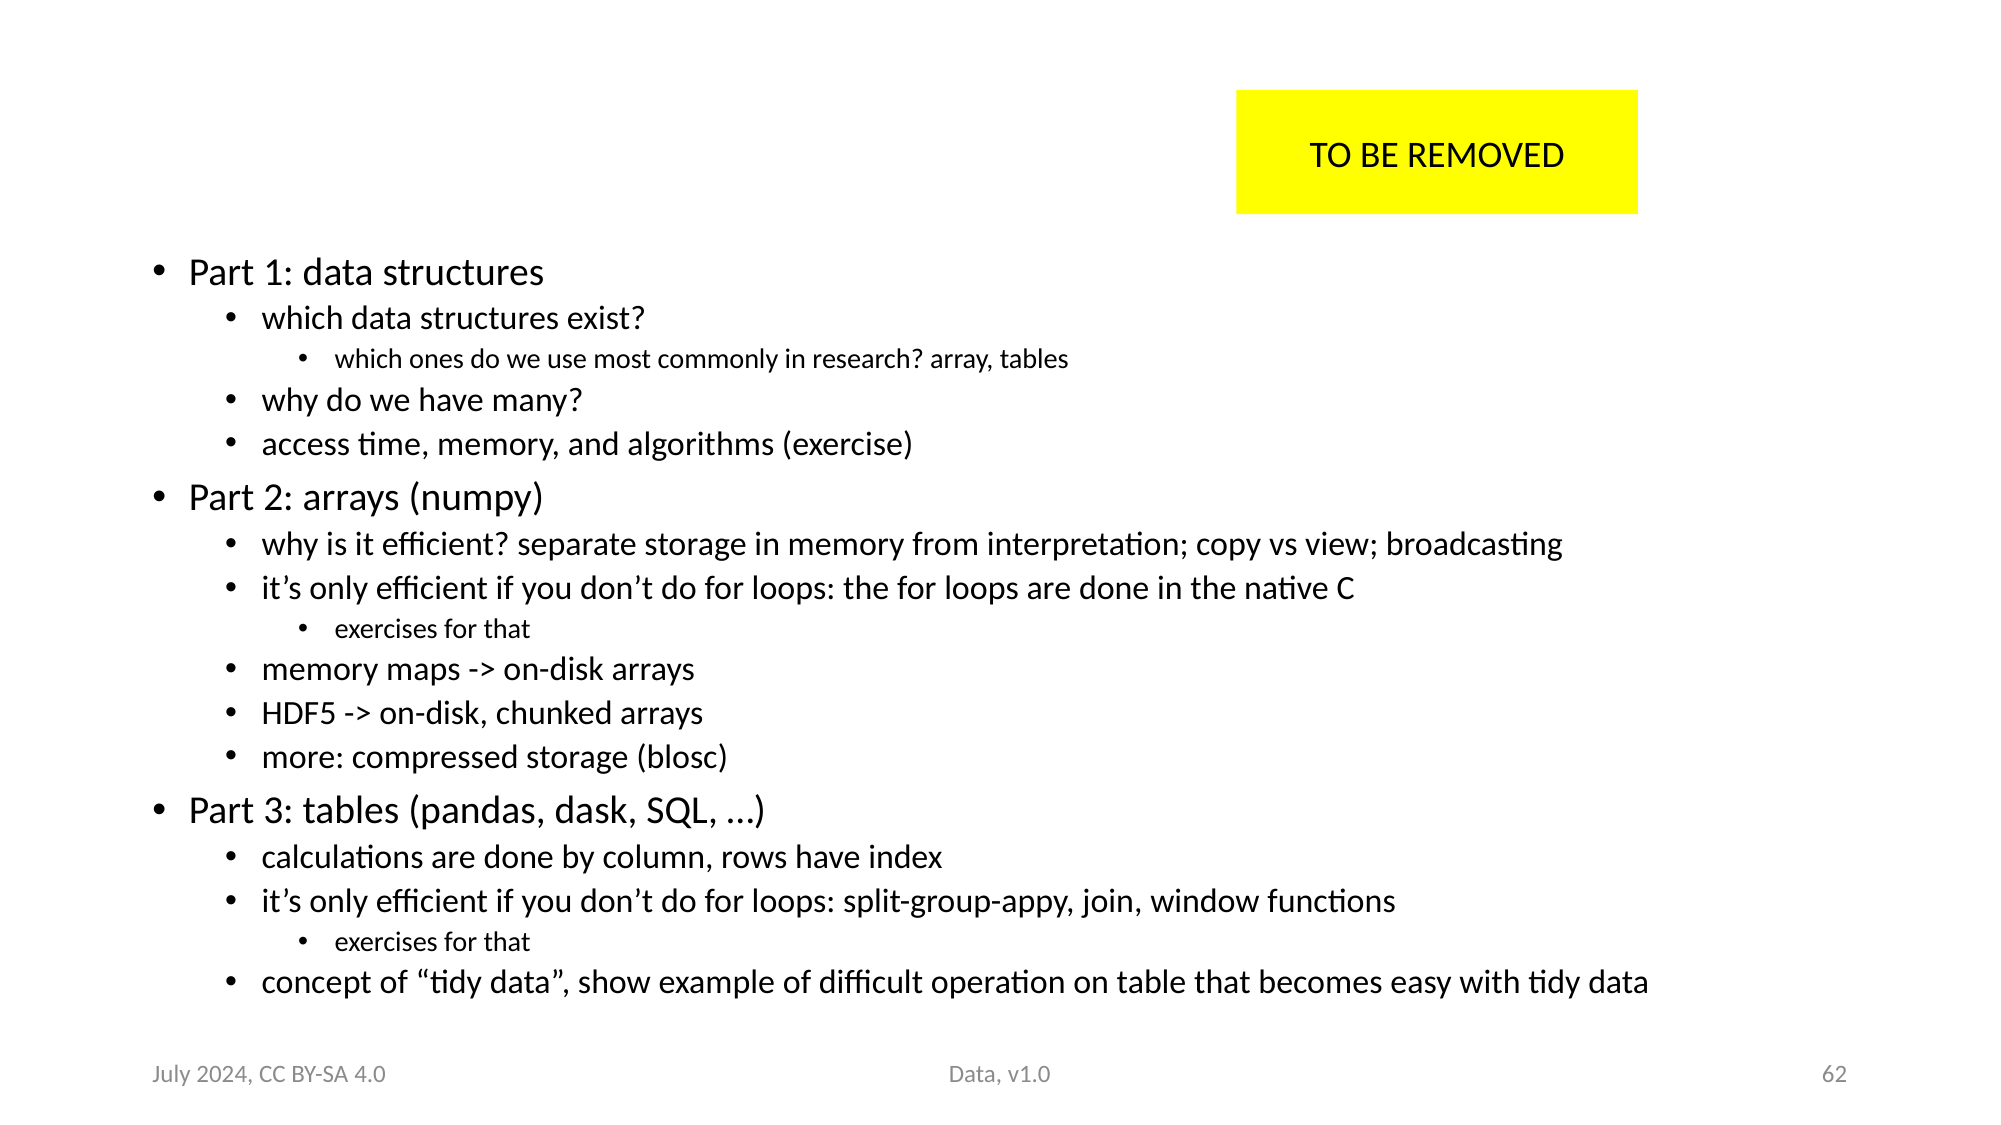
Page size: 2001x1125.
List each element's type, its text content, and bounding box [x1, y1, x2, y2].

slide_number 62 [1412, 1042, 1863, 1103]
list Part 1: data structures which data structures exist? which ones do we use most commonly in research? array, tables why do we have many? access time, memory, and algorithms (exercise) Part 2: arrays (numpy) why is it efficient? separate storage in memory from interpretation; copy vs view; broadcasting it’s only efficient if you don’t do for loops: the for loops are done in the native C exercises for that memory maps -> on-disk arrays HDF5 -> on-disk, chunked arrays more: compressed storage (blosc) Part 3: tables (pandas, dask, SQL, …) calculations are done by column, rows have index it’s only efficient if you don’t do for loops: split-group-appy, join, window functions exercises for that concept of “tidy data”, show example of difficult operation on table that becomes easy with tidy data [137, 243, 1863, 1014]
text_box TO BE REMOVED [1235, 89, 1639, 215]
footer Data, v1.0 [662, 1042, 1338, 1103]
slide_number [137, 1042, 588, 1103]
